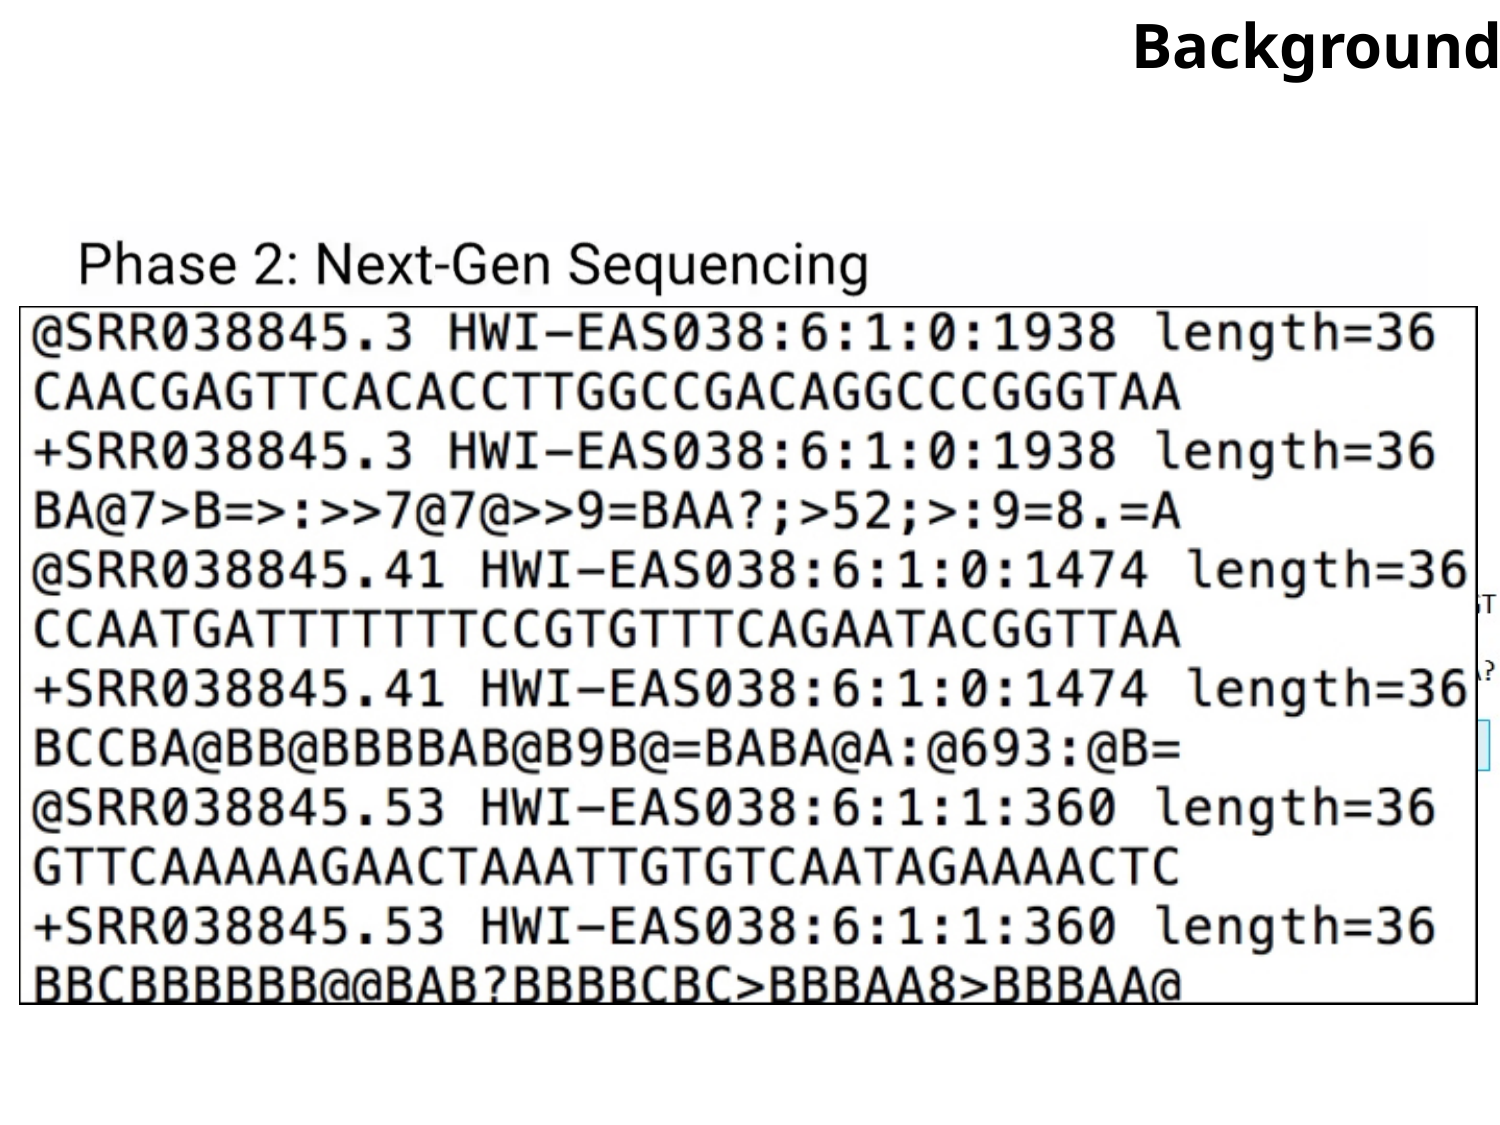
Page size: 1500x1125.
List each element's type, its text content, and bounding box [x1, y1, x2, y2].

picture [19, 306, 1500, 1005]
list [69, 221, 1428, 306]
text_box Background [1115, 0, 1500, 98]
